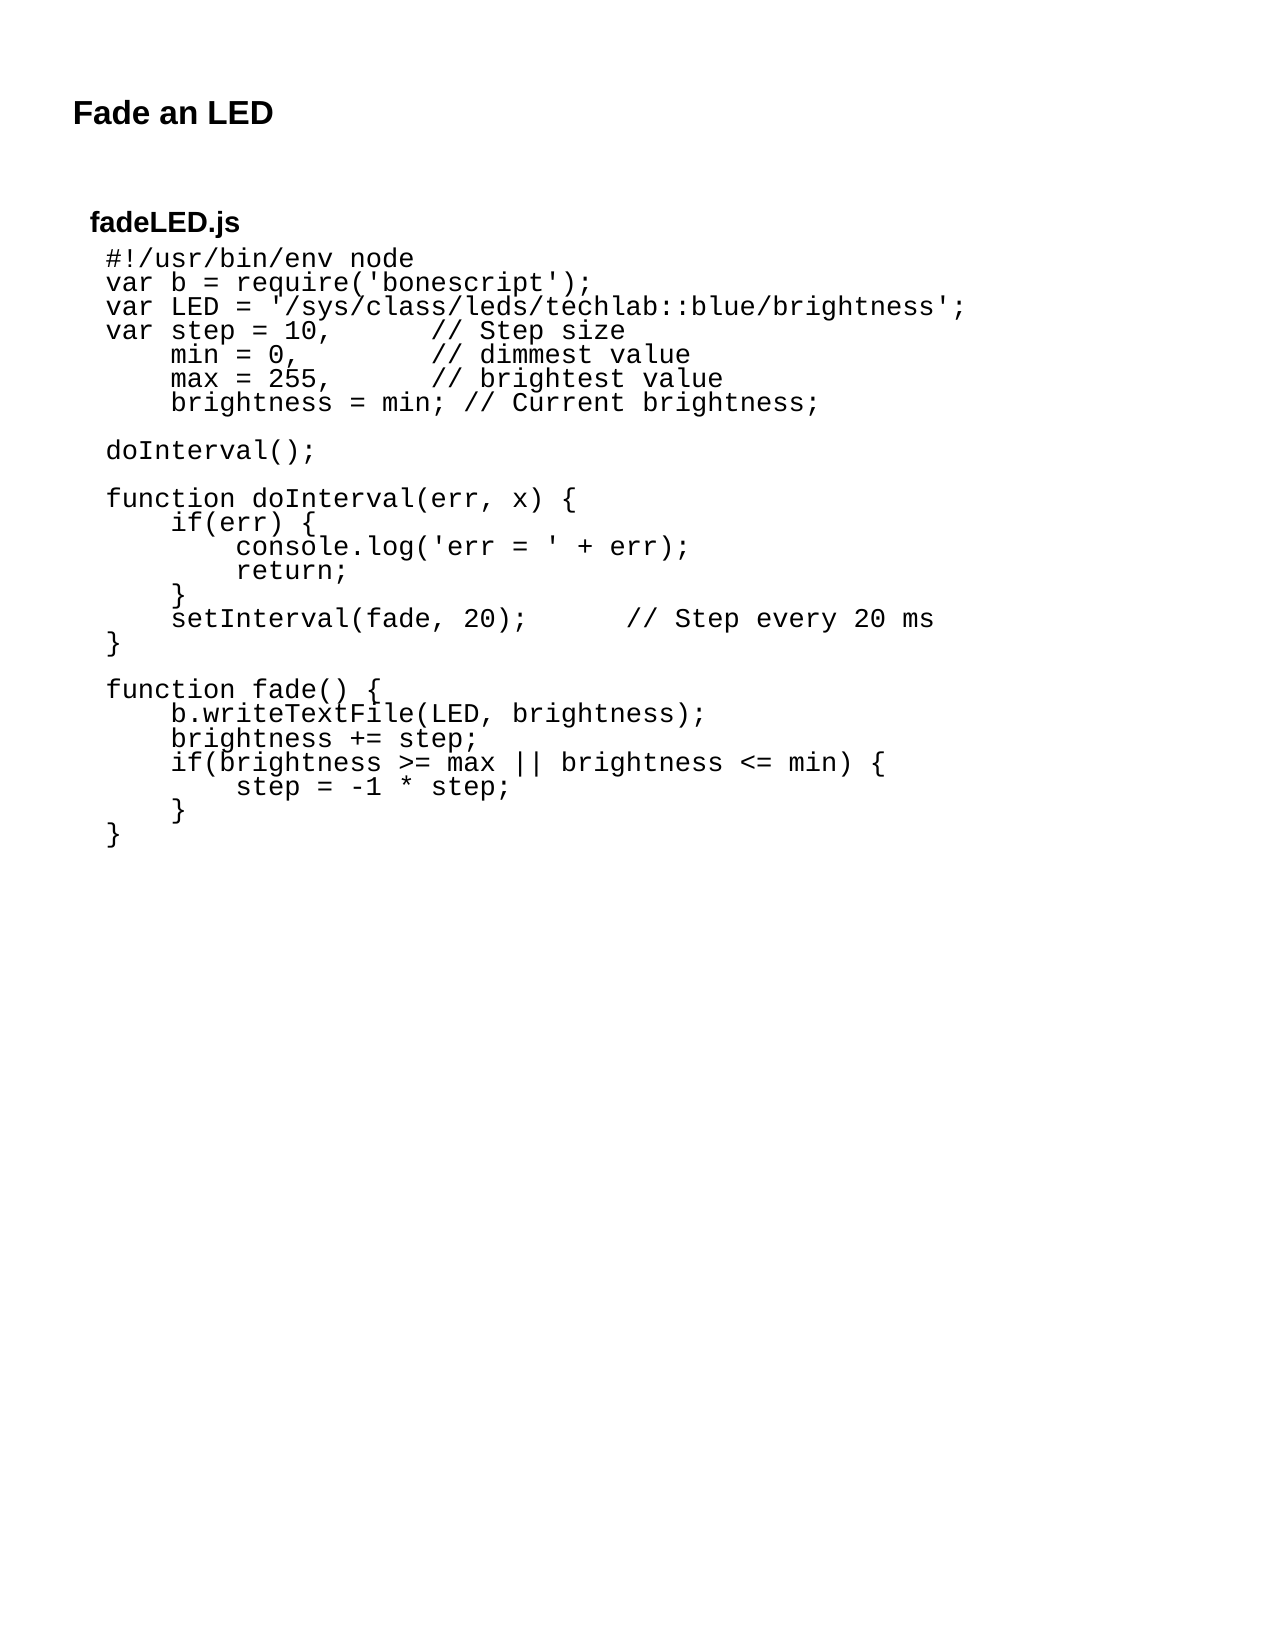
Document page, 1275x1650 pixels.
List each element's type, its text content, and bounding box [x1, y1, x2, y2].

text_box fadeLED.js [75, 189, 256, 246]
text_box Fade an LED [58, 76, 1247, 156]
text_box #!/usr/bin/env node var b = require('bonescript'); var LED = '/sys/class/leds/techlab::blue/brightness'; var step = 10, // Step size min = 0, // dimmest value max = 255, // brightest value brightness = min; // Current brightness; doInterval(); function doInterval(err, x) { if(err) { console.log('err = ' + err); return; } setInterval(fade, 20); // Step every 20 ms } function fade() { b.writeTextFile(LED, brightness); brightness += step; if(brightness >= max || brightness <= min) { step = -1 * step; } } [90, 241, 982, 856]
